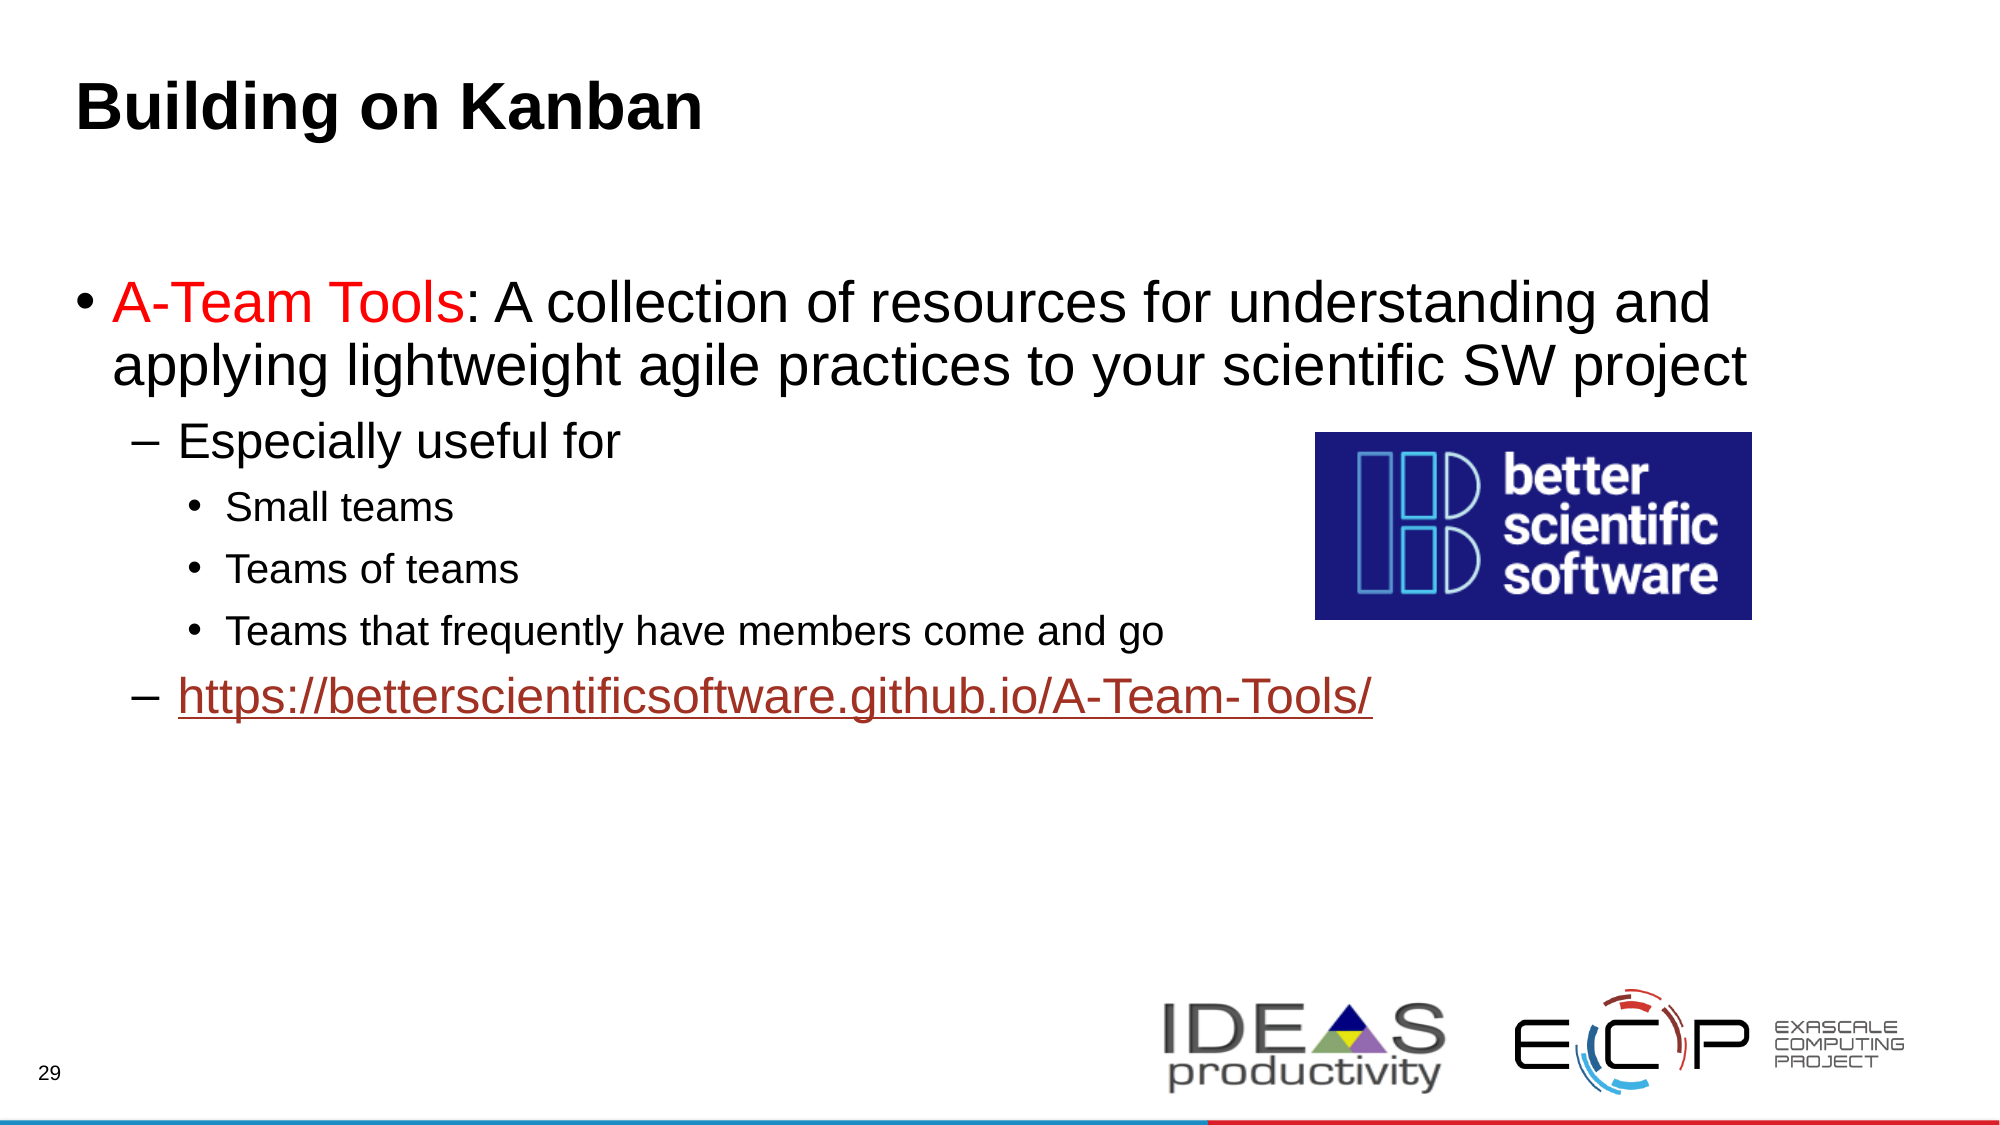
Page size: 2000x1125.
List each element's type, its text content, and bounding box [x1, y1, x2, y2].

title Building on Kanban [59, 67, 1926, 152]
picture [1152, 995, 1456, 1101]
picture [1515, 989, 1904, 1095]
list A-Team Tools: A collection of resources for understanding and applying lightweight agile practices to your scientific SW project Especially useful for Small teams Teams of teams Teams that frequently have members come and go https://betterscientificsoftware.github.io/A-Team-Tools/ [59, 264, 1926, 930]
picture [1314, 431, 1753, 620]
